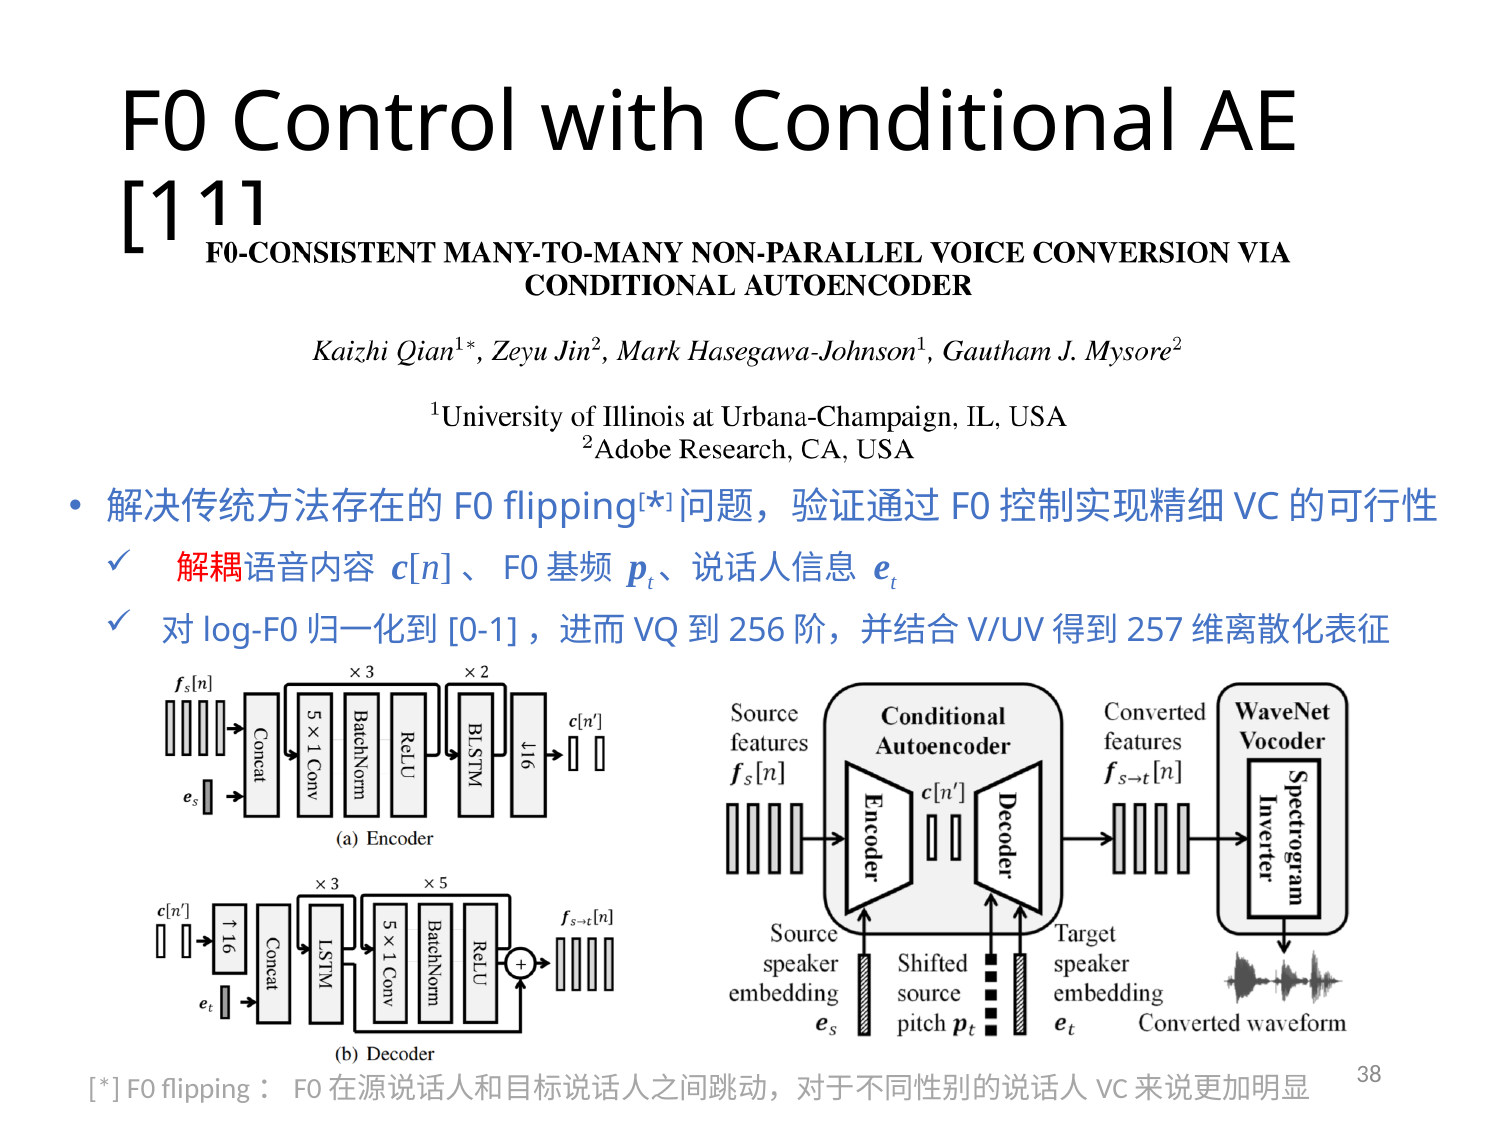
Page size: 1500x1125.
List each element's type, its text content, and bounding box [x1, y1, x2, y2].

text_box [*] F0 flipping：F0在源说话人和目标说话人之间跳动，对于不同性别的说话人VC来说更加明显 [73, 1061, 1358, 1112]
picture [134, 659, 626, 1076]
slide_number 38 [1059, 1042, 1397, 1103]
picture [192, 225, 1332, 470]
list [694, 659, 1376, 1058]
text_box 解决传统方法存在的F0 flipping[*]问题，验证通过F0控制实现精细VC的可行性 解耦语音内容 c[n]、F0基频 pt、说话人信息 et 对log-F0归一化到[0-1]，进而VQ到256阶，并结合V/UV得到257维离散化表征 [54, 469, 1500, 680]
title F0 Control with Conditional AE [11] [103, 59, 1397, 278]
